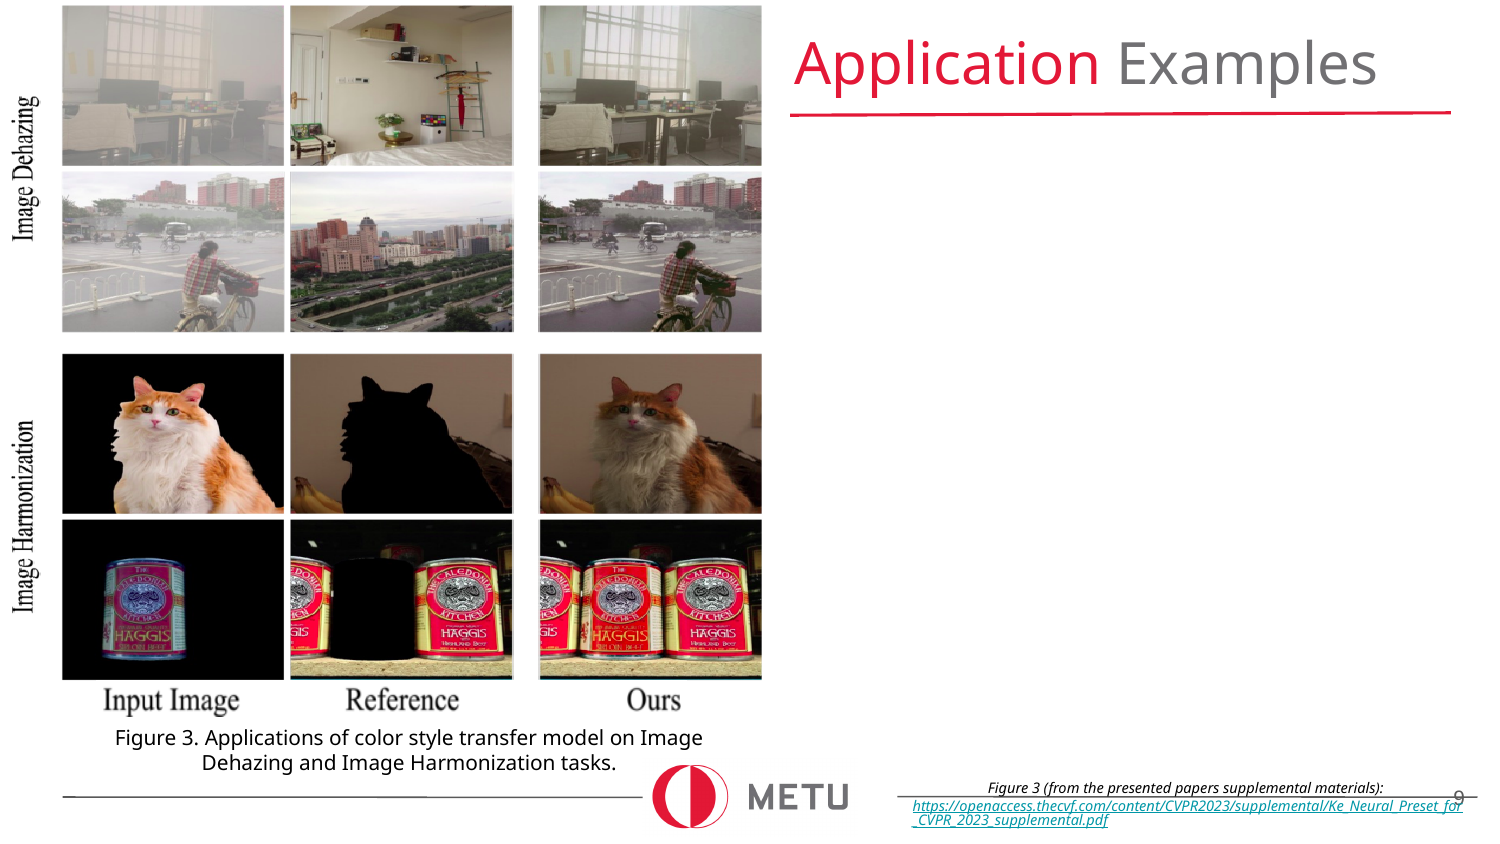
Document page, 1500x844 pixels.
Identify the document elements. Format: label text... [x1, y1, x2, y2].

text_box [789, 112, 1452, 116]
slide_number 9 [1389, 764, 1480, 800]
slide_number 9 [1389, 802, 1480, 830]
picture [642, 758, 858, 838]
picture [2, 0, 766, 718]
text_box Figure 3 (from the presented papers supplemental materials): https://openaccess.thecvf.com/content/CVPR2023/supplemental/Ke_Neural_Preset_for_CVPR_2023_supplemental.pdf [897, 771, 1478, 796]
text_box Figure 3 (from the presented papers supplemental materials): https://openaccess.thecvf.com/content/CVPR2023/supplemental/Ke_Neural_Preset_for_CVPR_2023_supplemental.pdf [897, 805, 1478, 824]
text_box Figure 3. Applications of color style transfer model on Image Dehazing and Image Harmonization tasks. [74, 717, 744, 782]
text_box Application Examples [779, 11, 1470, 112]
